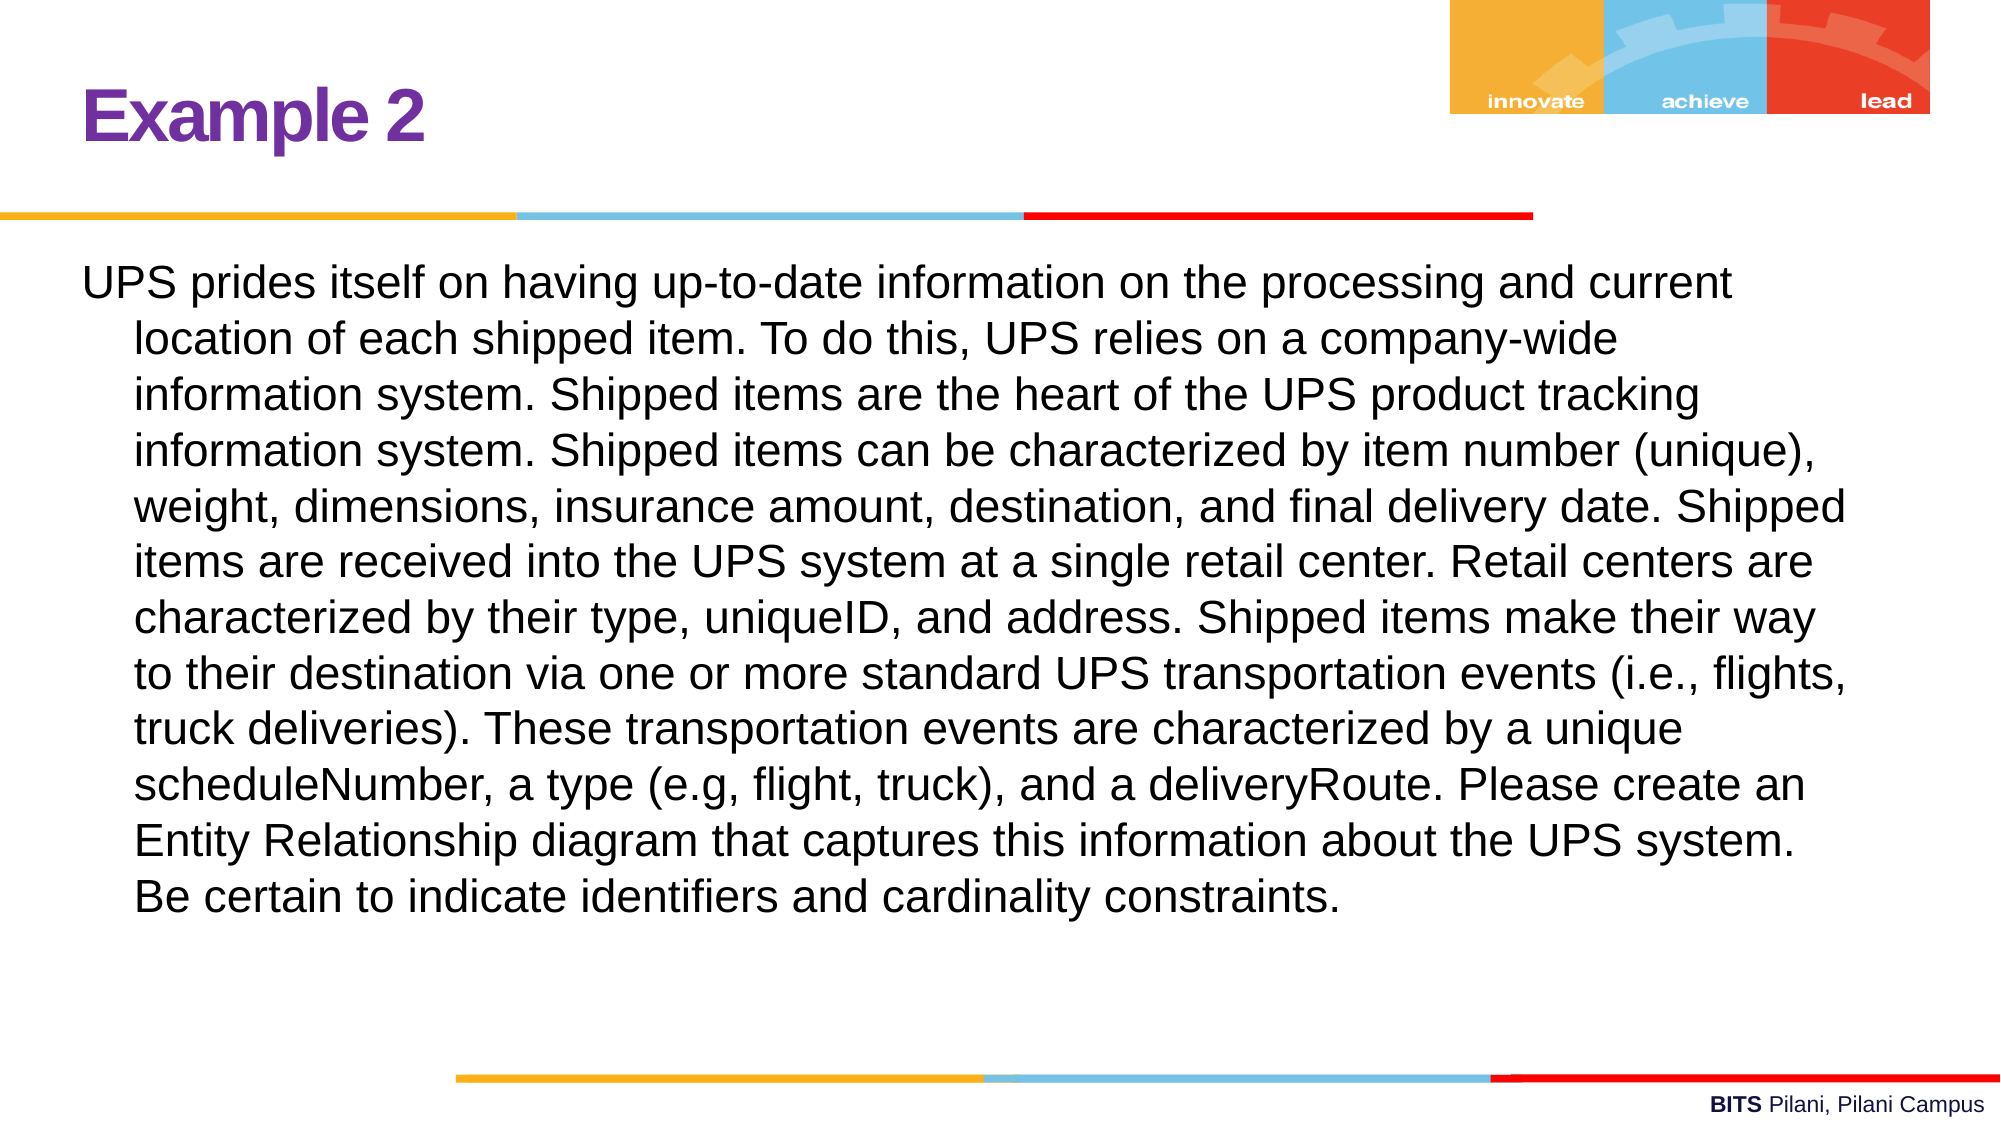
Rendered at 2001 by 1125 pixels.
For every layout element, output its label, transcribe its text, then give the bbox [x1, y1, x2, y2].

list Example 2 [66, 24, 1450, 213]
list UPS prides itself on having up-to-date information on the processing and current location of each shipped item. To do this, UPS relies on a company-wide information system. Shipped items are the heart of the UPS product tracking information system. Shipped items can be characterized by item number (unique), weight, dimensions, insurance amount, destination, and final delivery date. Shipped items are received into the UPS system at a single retail center. Retail centers are characterized by their type, uniqueID, and address. Shipped items make their way to their destination via one or more standard UPS transportation events (i.e., flights, truck deliveries). These transportation events are characterized by a unique scheduleNumber, a type (e.g, flight, truck), and a deliveryRoute. Please create an Entity Relationship diagram that captures this information about the UPS system. Be certain to indicate identifiers and cardinality constraints. [66, 245, 1867, 988]
picture [1449, 0, 1930, 114]
